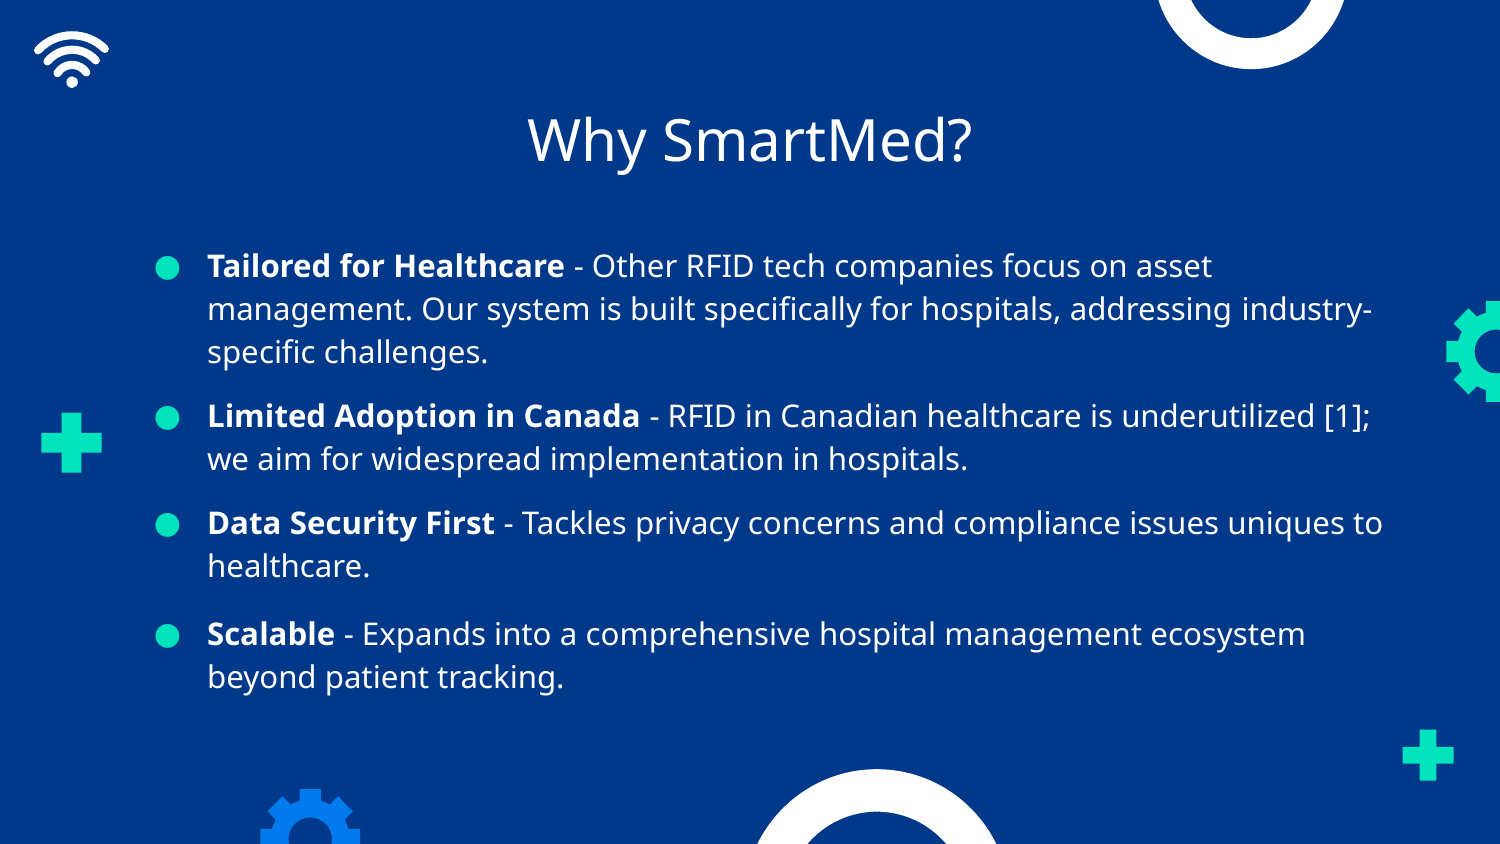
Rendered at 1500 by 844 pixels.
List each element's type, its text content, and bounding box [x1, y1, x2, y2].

subtitle Tailored for Healthcare - Other RFID tech companies focus on asset management. Our system is built specifically for hospitals, addressing industry-specific challenges. Limited Adoption in Canada - RFID in Canadian healthcare is underutilized [1]; we aim for widespread implementation in hospitals. Data Security First - Tackles privacy concerns and compliance issues uniques to healthcare. Scalable - Expands into a comprehensive hospital management ecosystem beyond patient tracking. [116, 190, 1418, 710]
title Why SmartMed? [116, 87, 1383, 182]
